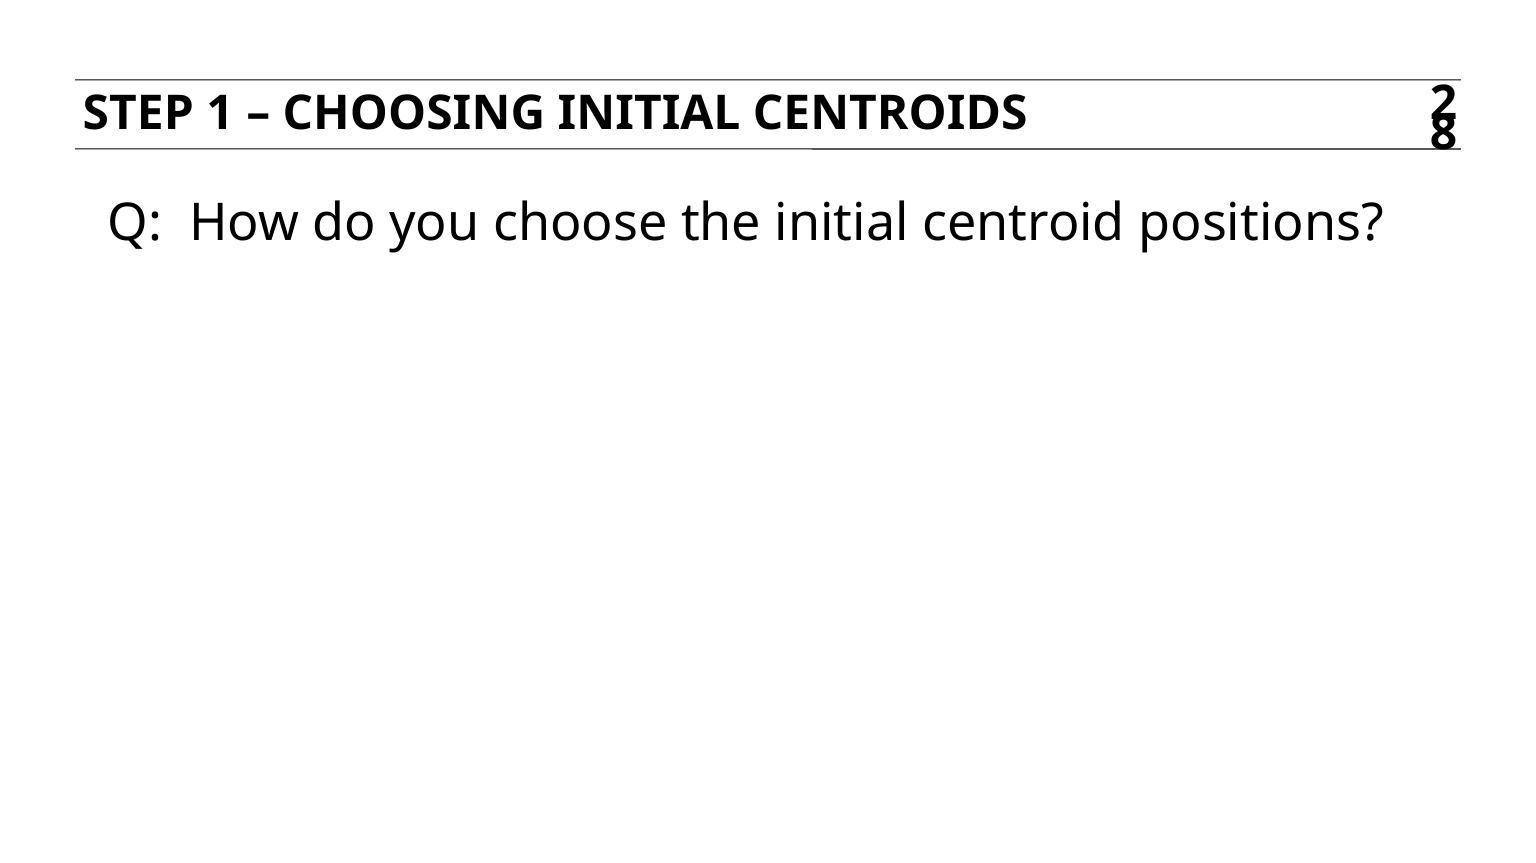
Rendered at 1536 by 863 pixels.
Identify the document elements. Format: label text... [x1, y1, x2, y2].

slide_number 28 [1419, 86, 1461, 138]
list Step 1 – Choosing initial centroids [67, 81, 1118, 132]
text_box Q: How do you choose the initial centroid positions? [92, 181, 1468, 259]
